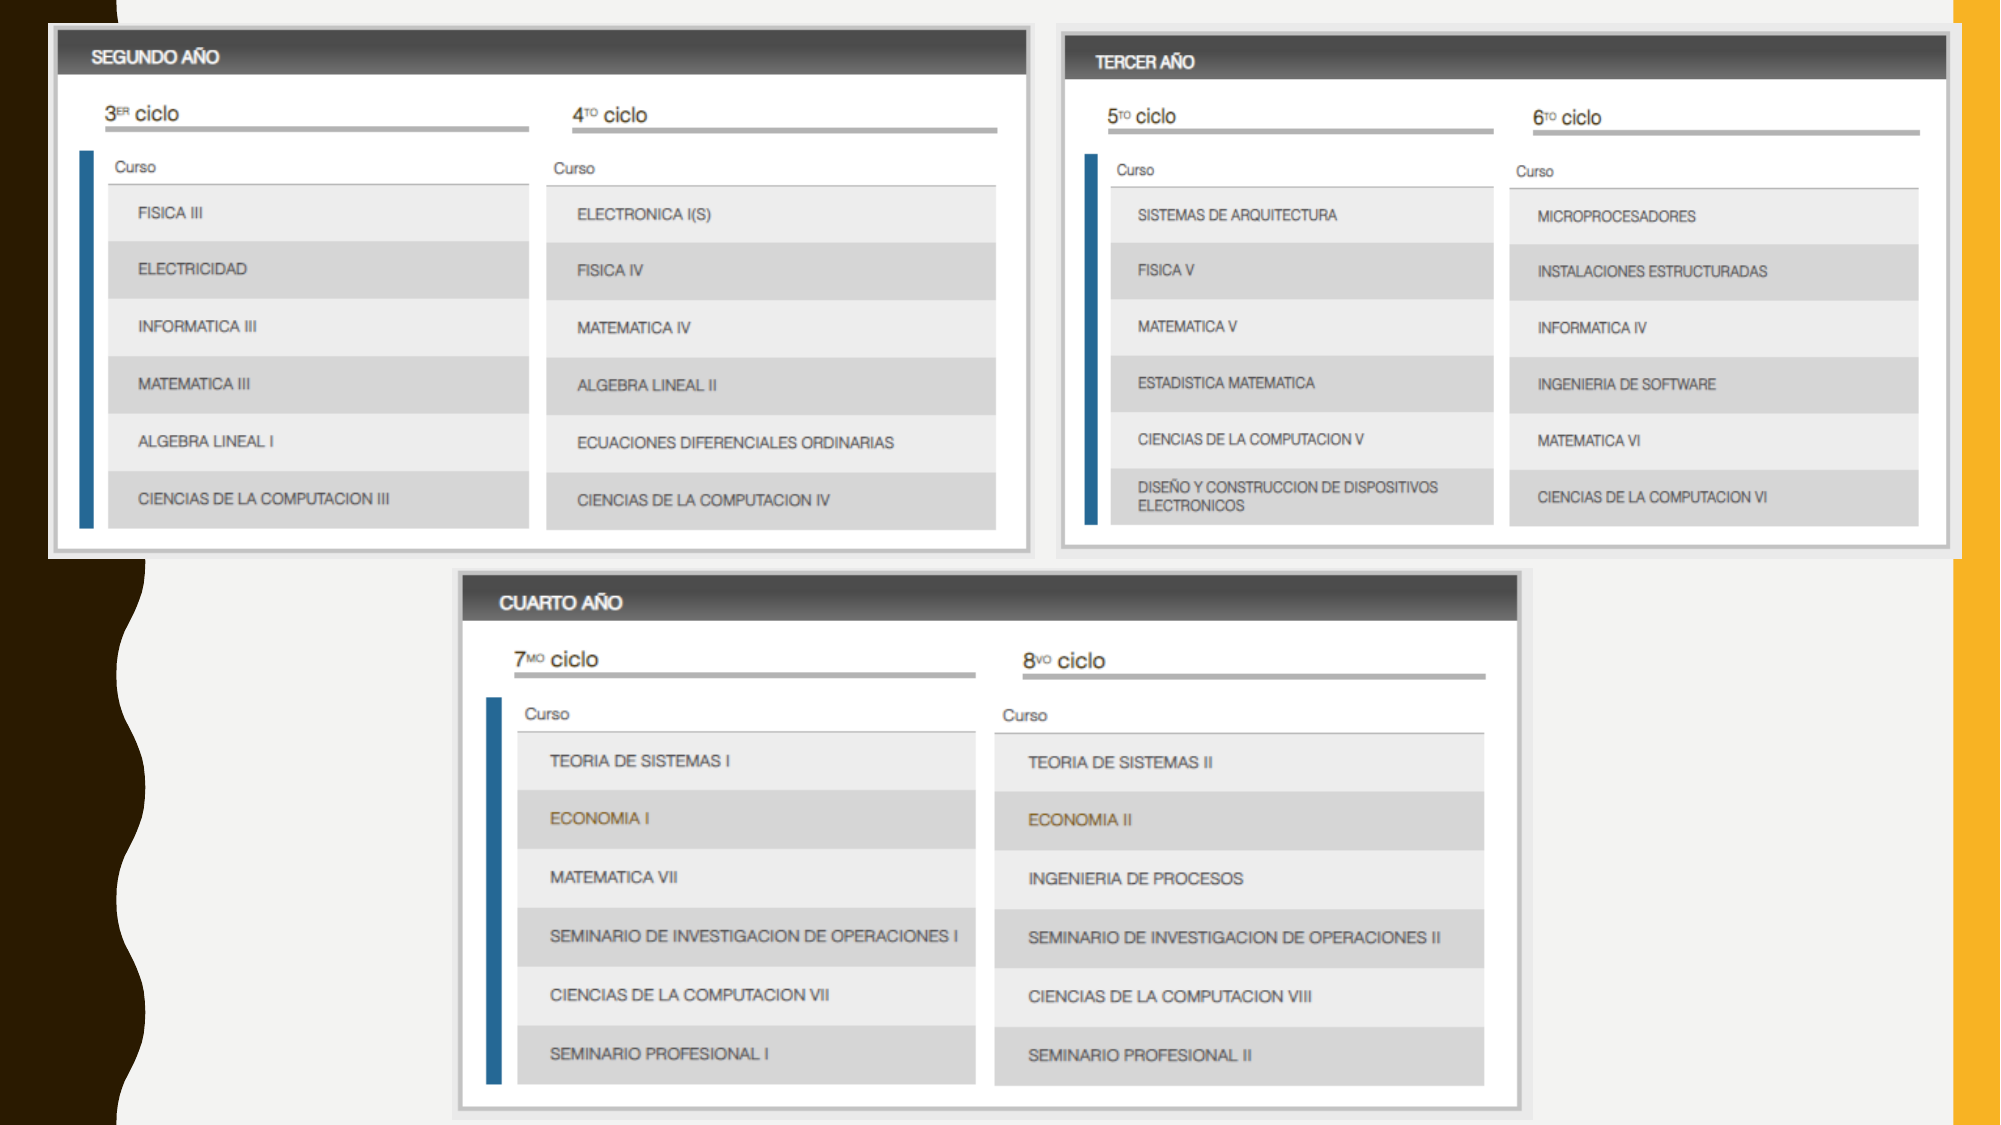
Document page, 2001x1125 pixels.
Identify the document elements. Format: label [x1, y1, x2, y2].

picture [452, 568, 1533, 1120]
picture [1056, 23, 1962, 559]
picture [48, 23, 1035, 559]
